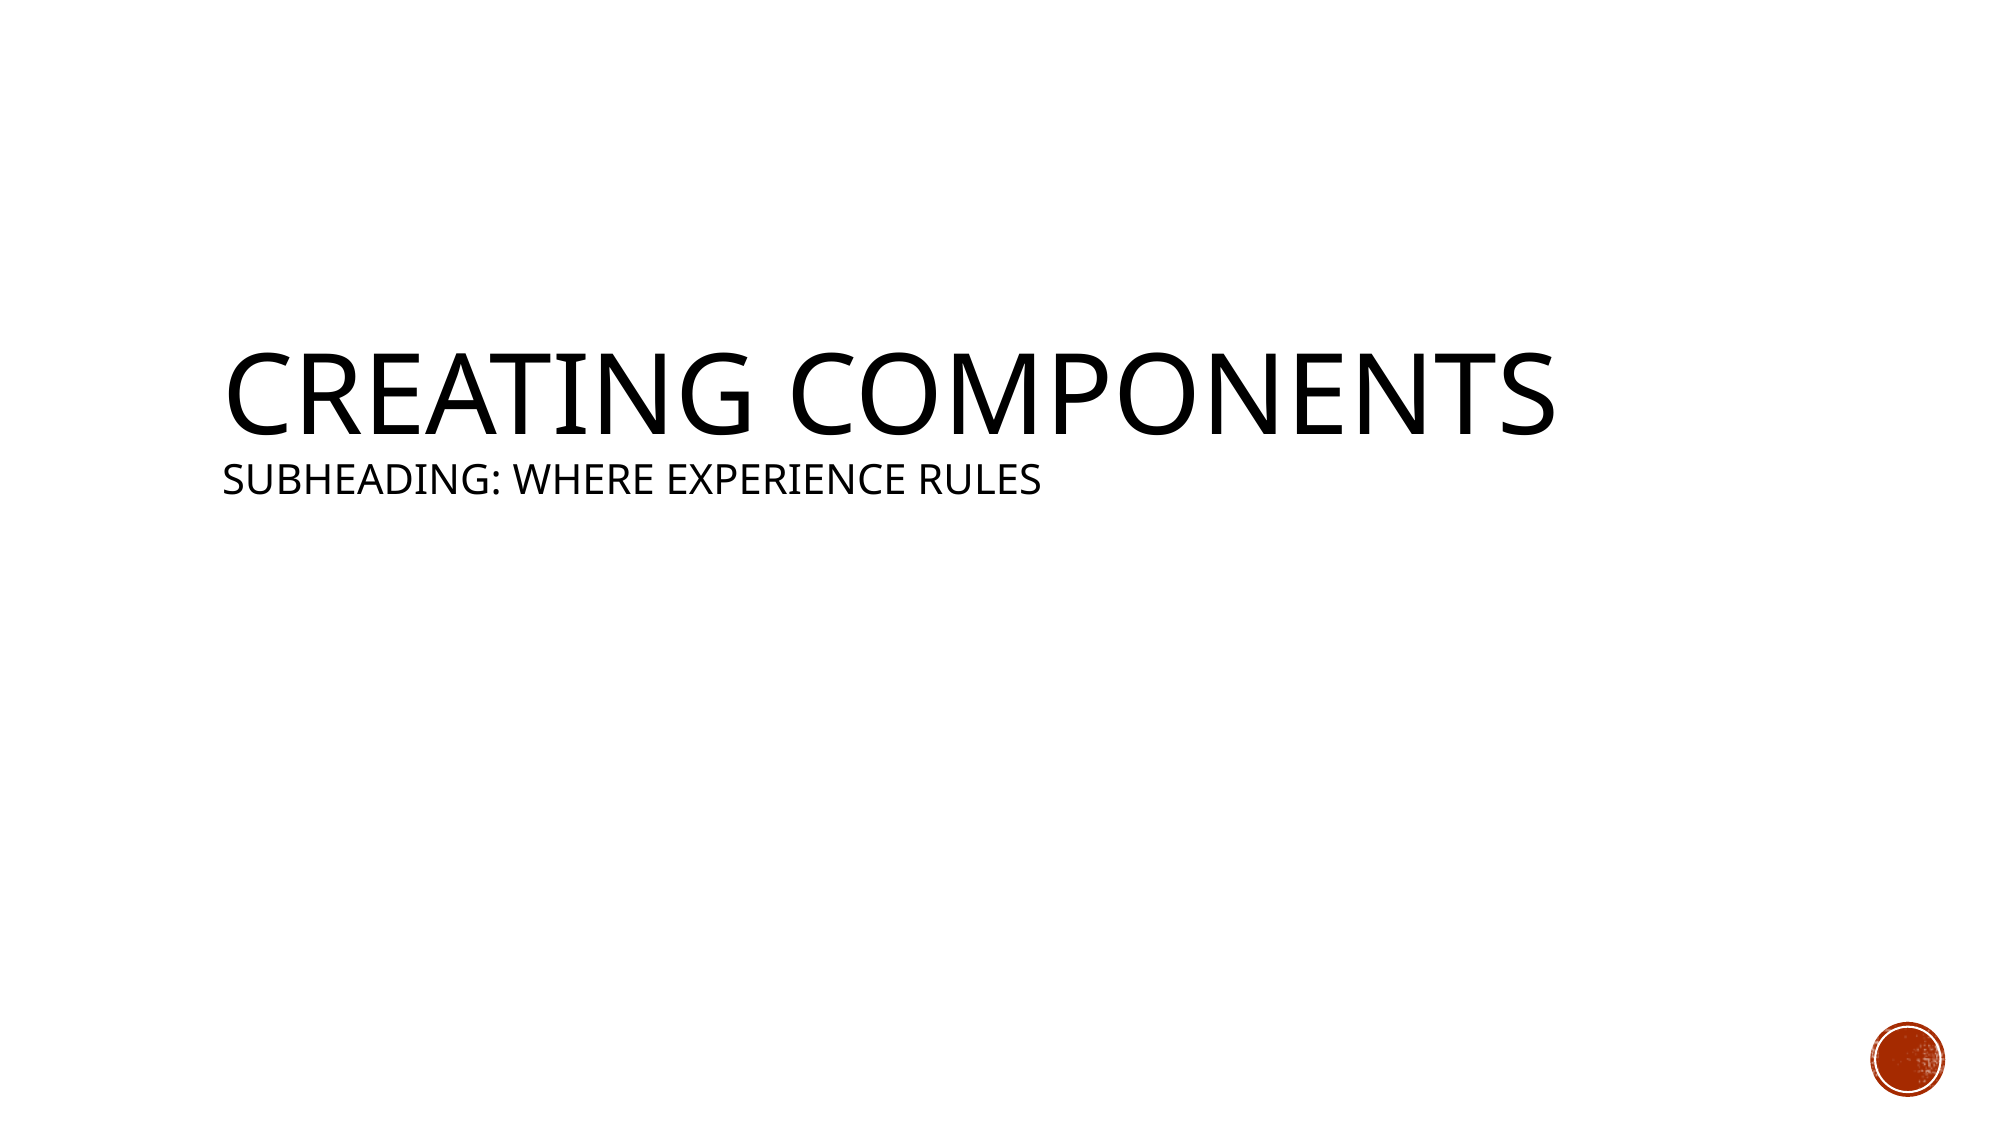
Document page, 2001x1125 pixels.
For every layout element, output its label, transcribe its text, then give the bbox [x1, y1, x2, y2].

title CREATING COMPONENTS subheading: where experience rules [206, 311, 1617, 530]
